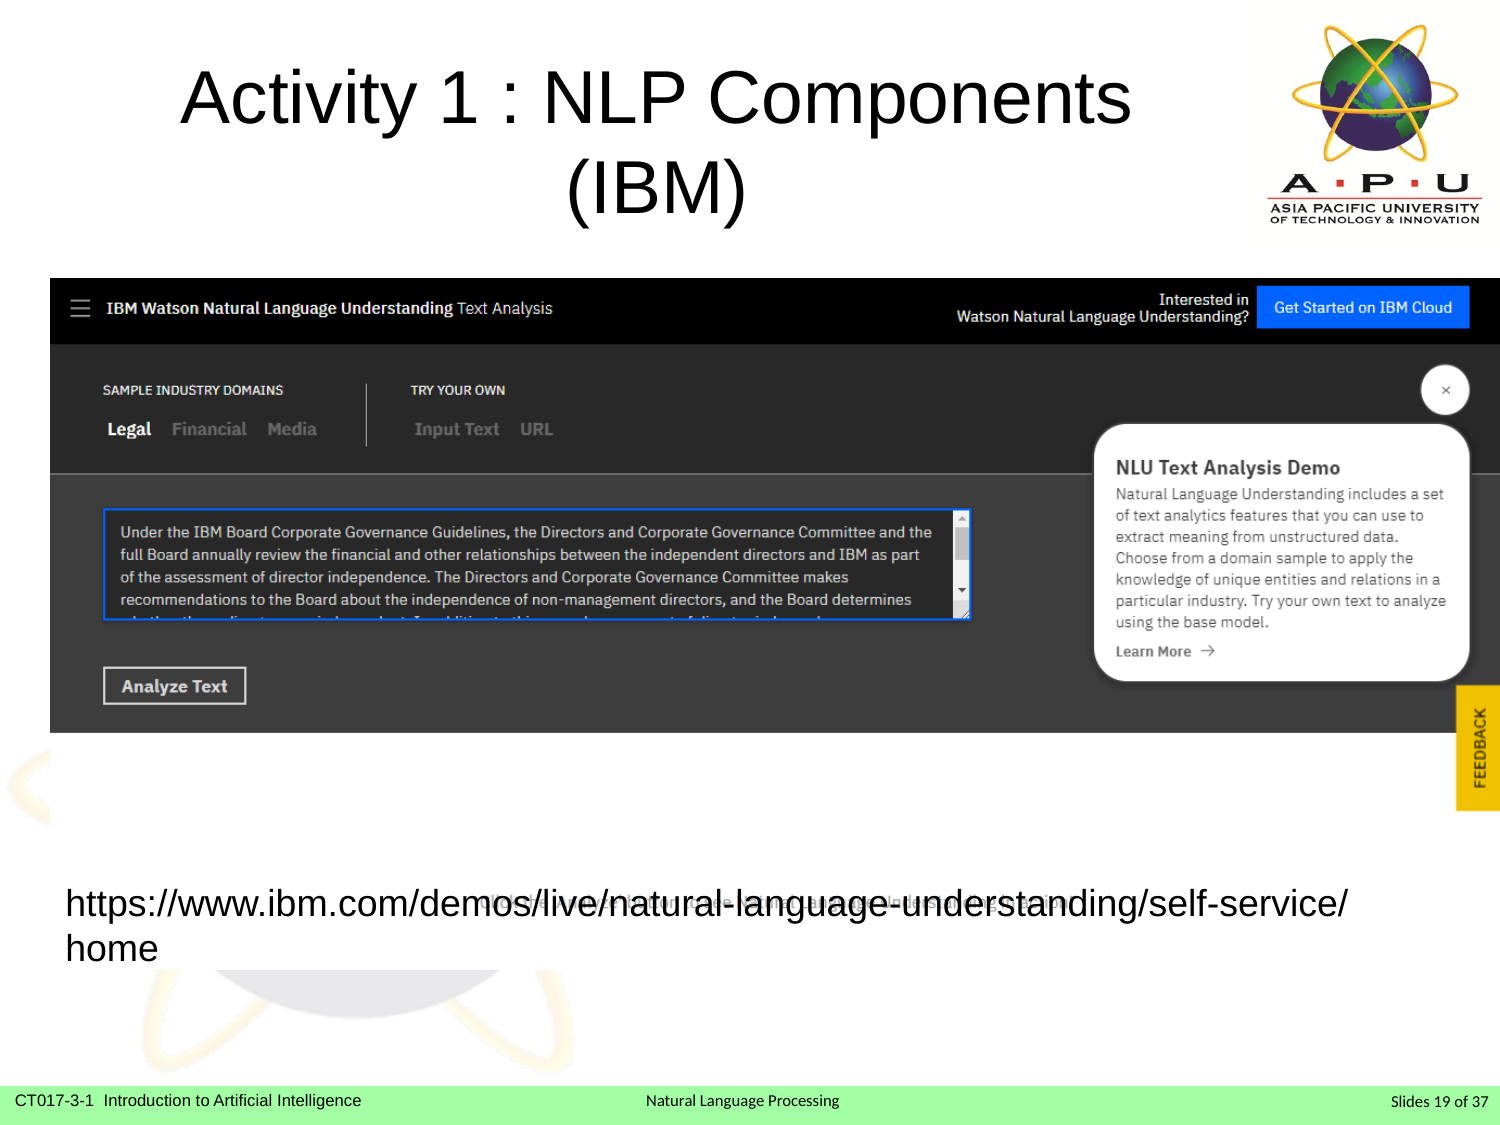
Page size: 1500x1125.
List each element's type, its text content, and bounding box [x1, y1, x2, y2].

title Activity 1 : NLP Components (IBM) [79, 45, 1235, 233]
picture [1251, 0, 1500, 249]
picture [50, 278, 1500, 971]
